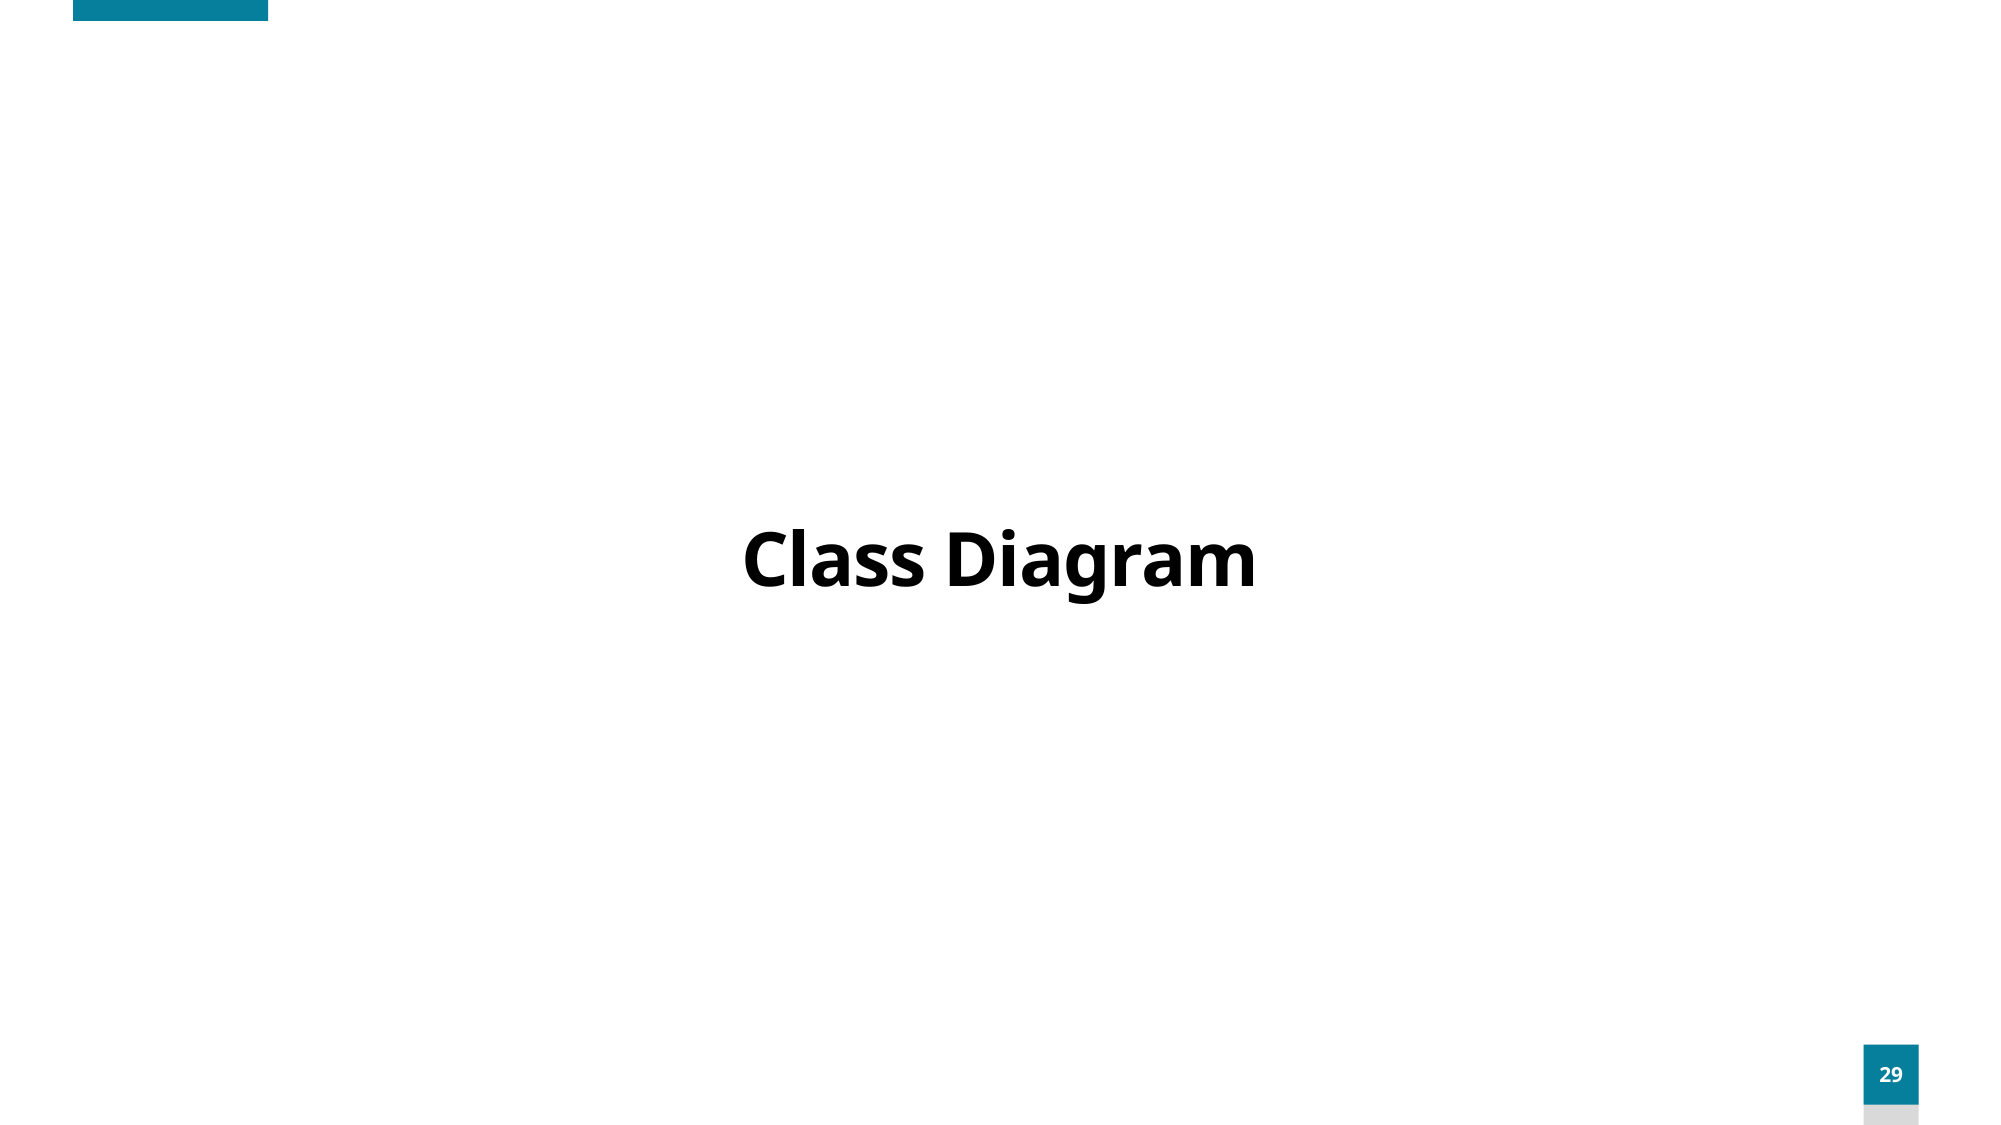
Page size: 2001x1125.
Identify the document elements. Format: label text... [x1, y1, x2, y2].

title Class Diagram [83, 514, 1917, 611]
